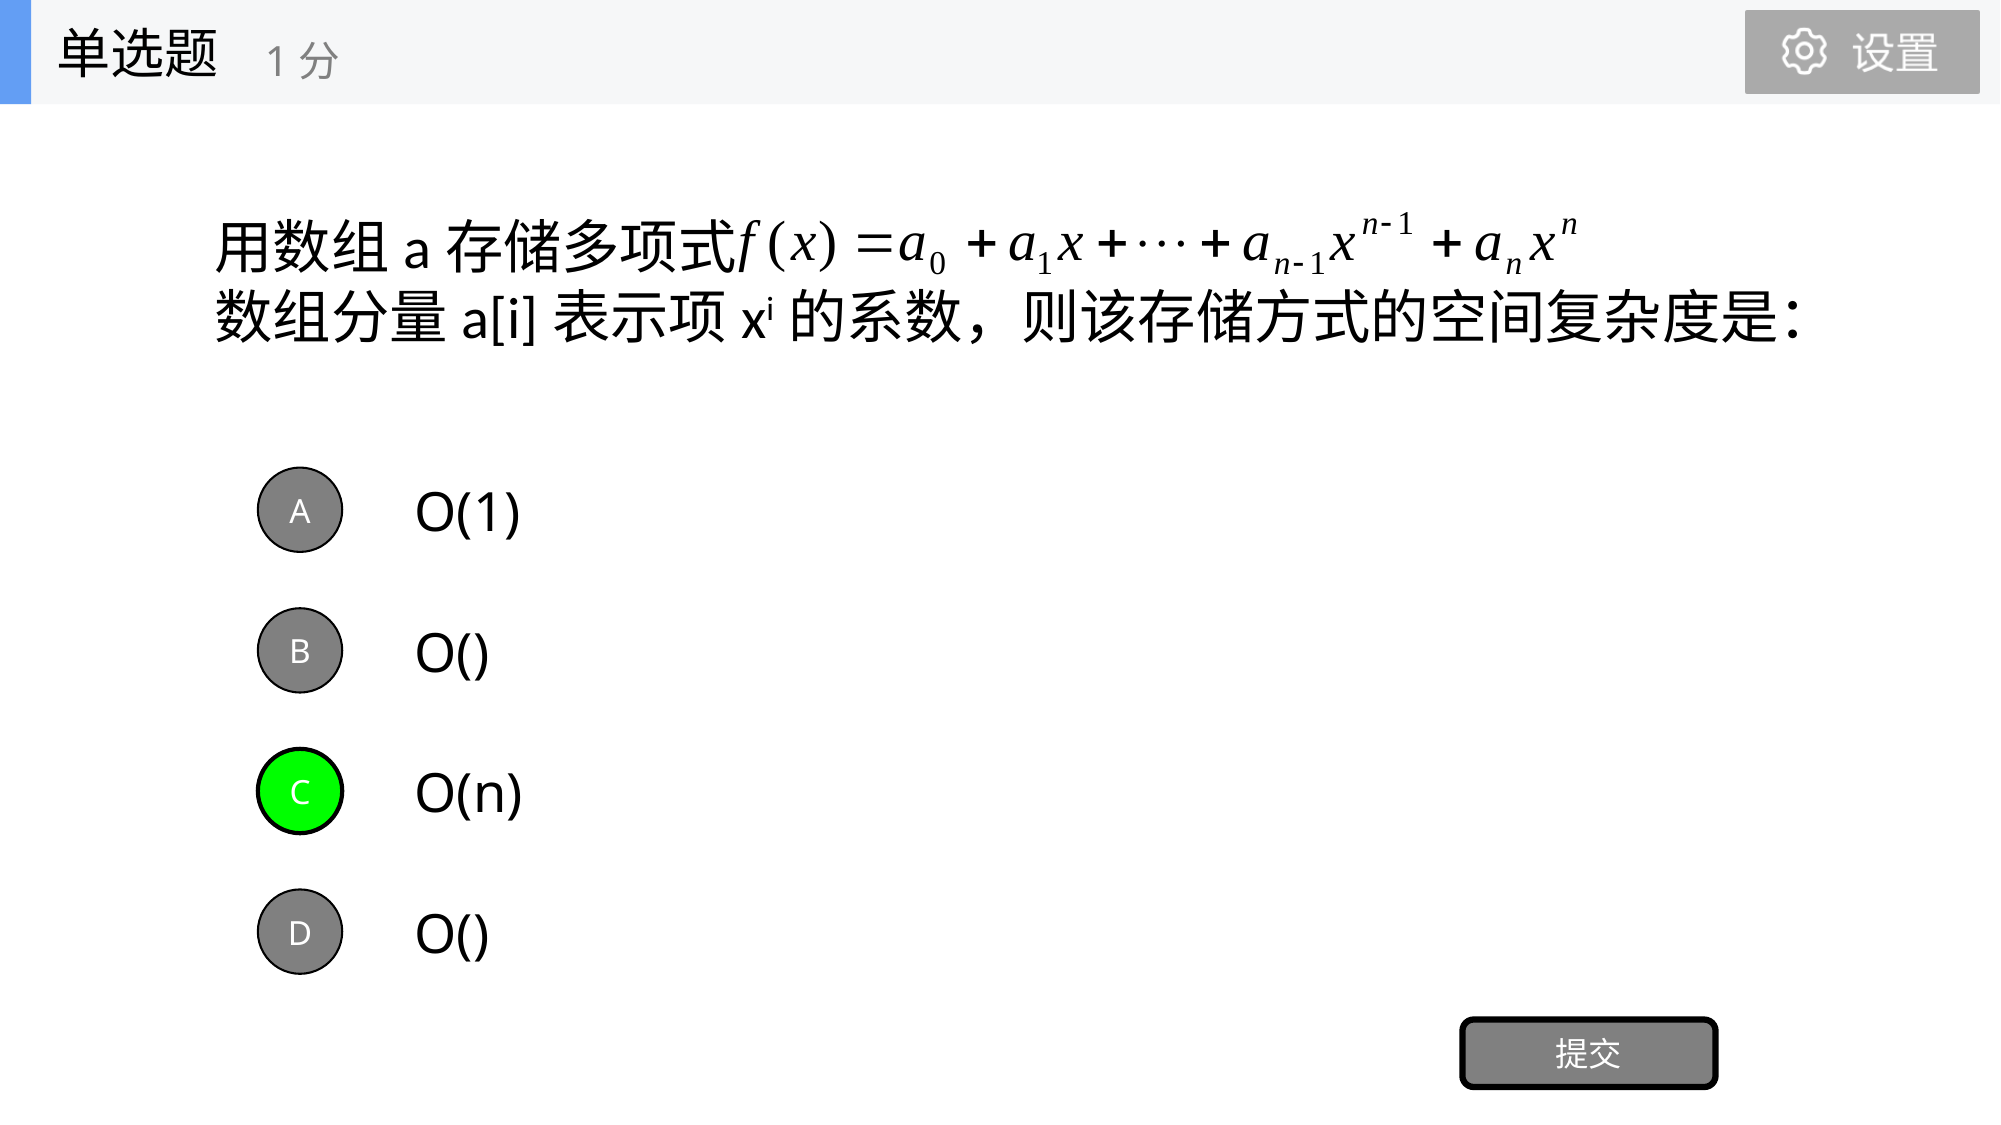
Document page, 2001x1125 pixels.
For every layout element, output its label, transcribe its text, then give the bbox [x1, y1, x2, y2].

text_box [718, 198, 1590, 289]
text_box C [256, 747, 344, 835]
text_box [0, 0, 2000, 105]
text_box 用数组a存储多项式 数组分量a[i]表示项xi的系数，则该存储方式的空间复杂度是： [200, 105, 1800, 456]
text_box B [256, 607, 344, 694]
picture [1745, 10, 1980, 94]
text_box O(n) [399, 738, 1800, 844]
text_box A [256, 466, 344, 553]
text_box 提交 [1461, 1018, 1717, 1089]
text_box O(1) [399, 456, 1800, 563]
text_box D [256, 888, 344, 975]
